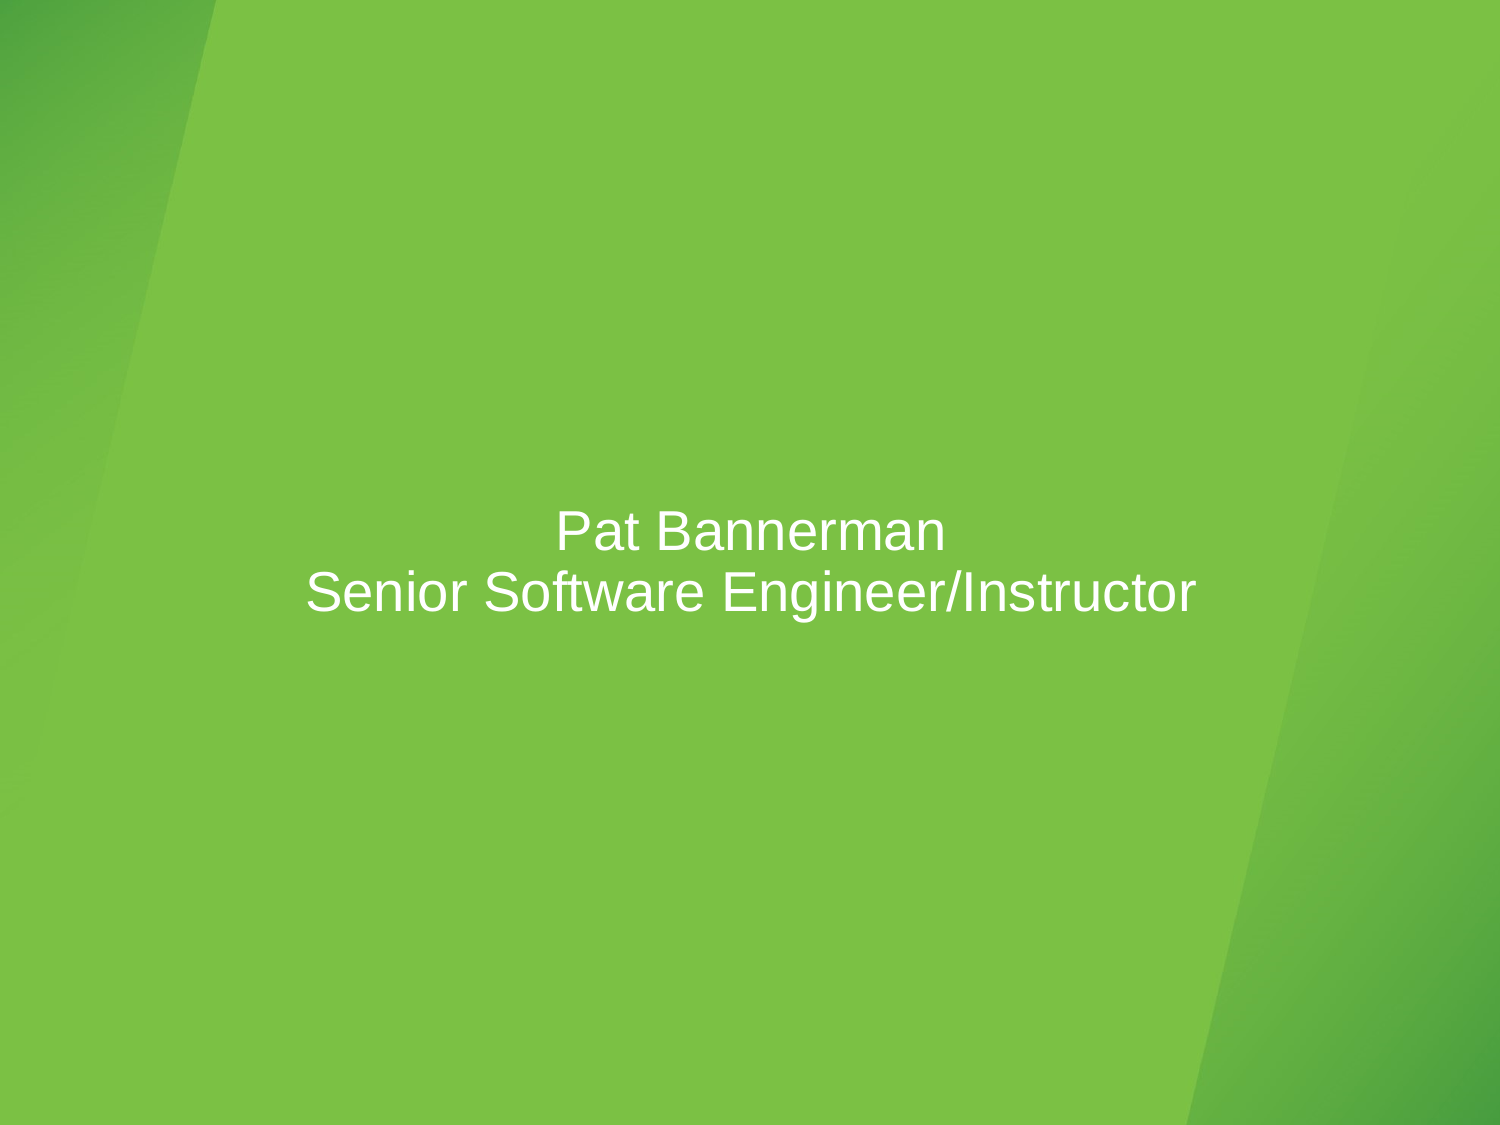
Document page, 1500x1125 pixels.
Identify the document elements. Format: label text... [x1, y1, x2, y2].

picture [0, 0, 1500, 1125]
title Pat Bannerman Senior Software Engineer/Instructor [123, 427, 1379, 698]
